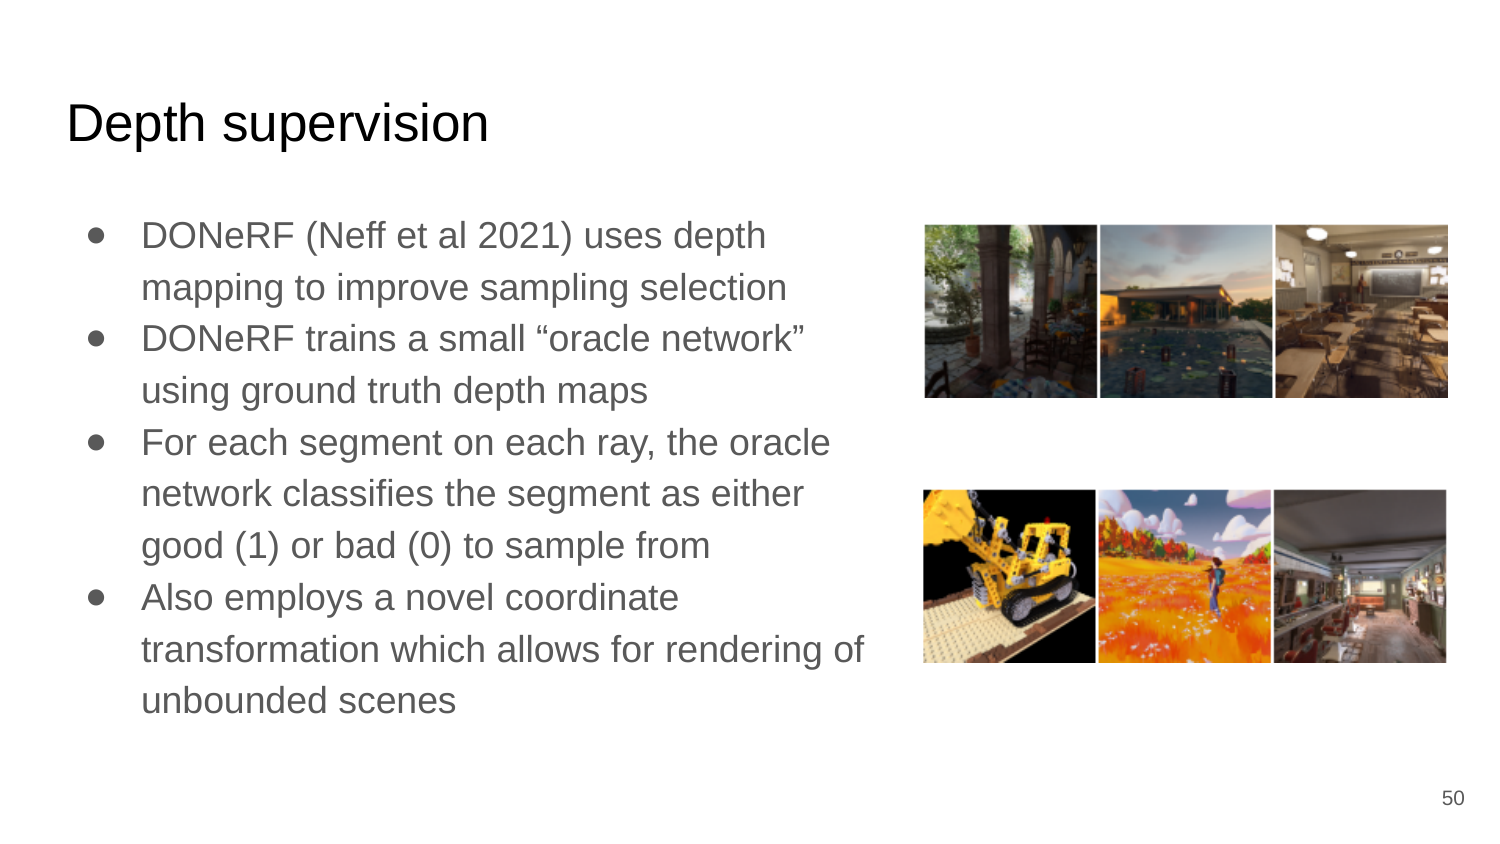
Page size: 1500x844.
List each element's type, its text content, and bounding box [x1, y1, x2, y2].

title Depth supervision [51, 72, 1449, 167]
picture [921, 487, 1448, 663]
picture [921, 221, 1448, 398]
list DONeRF (Neff et al 2021) uses depth mapping to improve sampling selection DONeRF trains a small “oracle network” using ground truth depth maps For each segment on each ray, the oracle network classifies the segment as either good (1) or bad (0) to sample from Also employs a novel coordinate transformation which allows for rendering of unbounded scenes [51, 189, 913, 750]
slide_number ‹#› [1389, 764, 1480, 830]
